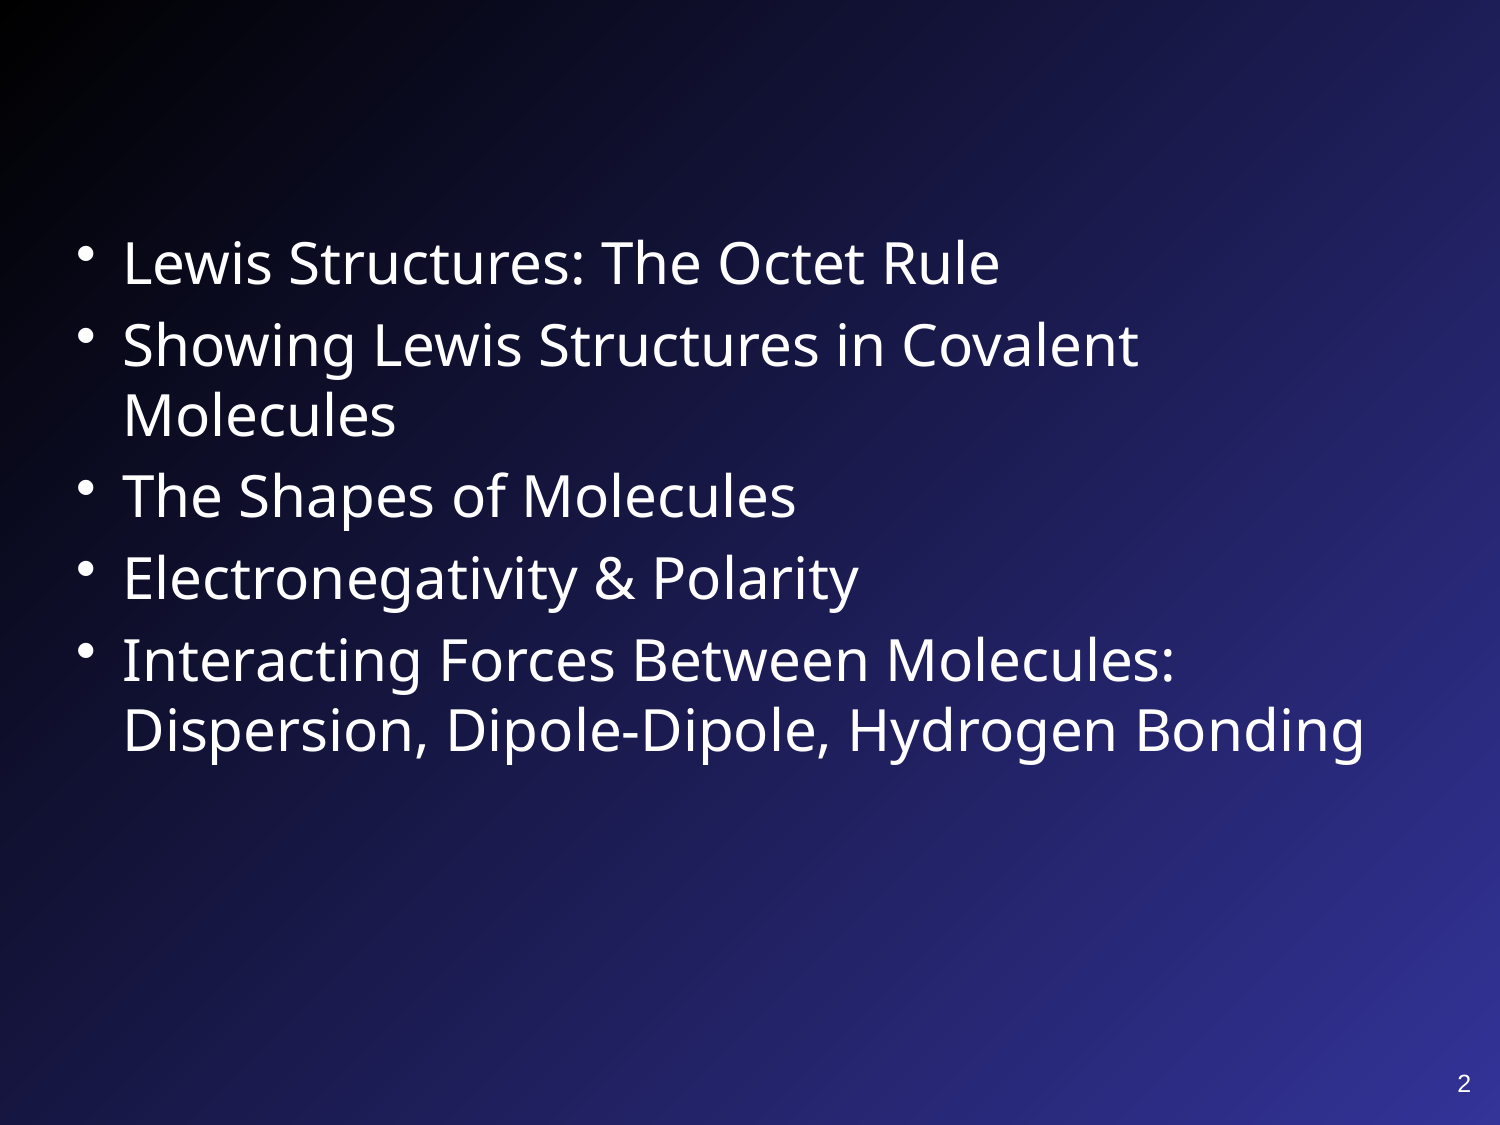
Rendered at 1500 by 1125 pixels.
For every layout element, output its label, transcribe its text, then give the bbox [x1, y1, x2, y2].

slide_number 2 [1148, 1052, 1487, 1112]
list Lewis Structures: The Octet Rule Showing Lewis Structures in Covalent Molecules The Shapes of Molecules Electronegativity & Polarity Interacting Forces Between Molecules: Dispersion, Dipole-Dipole, Hydrogen Bonding [60, 218, 1438, 1075]
